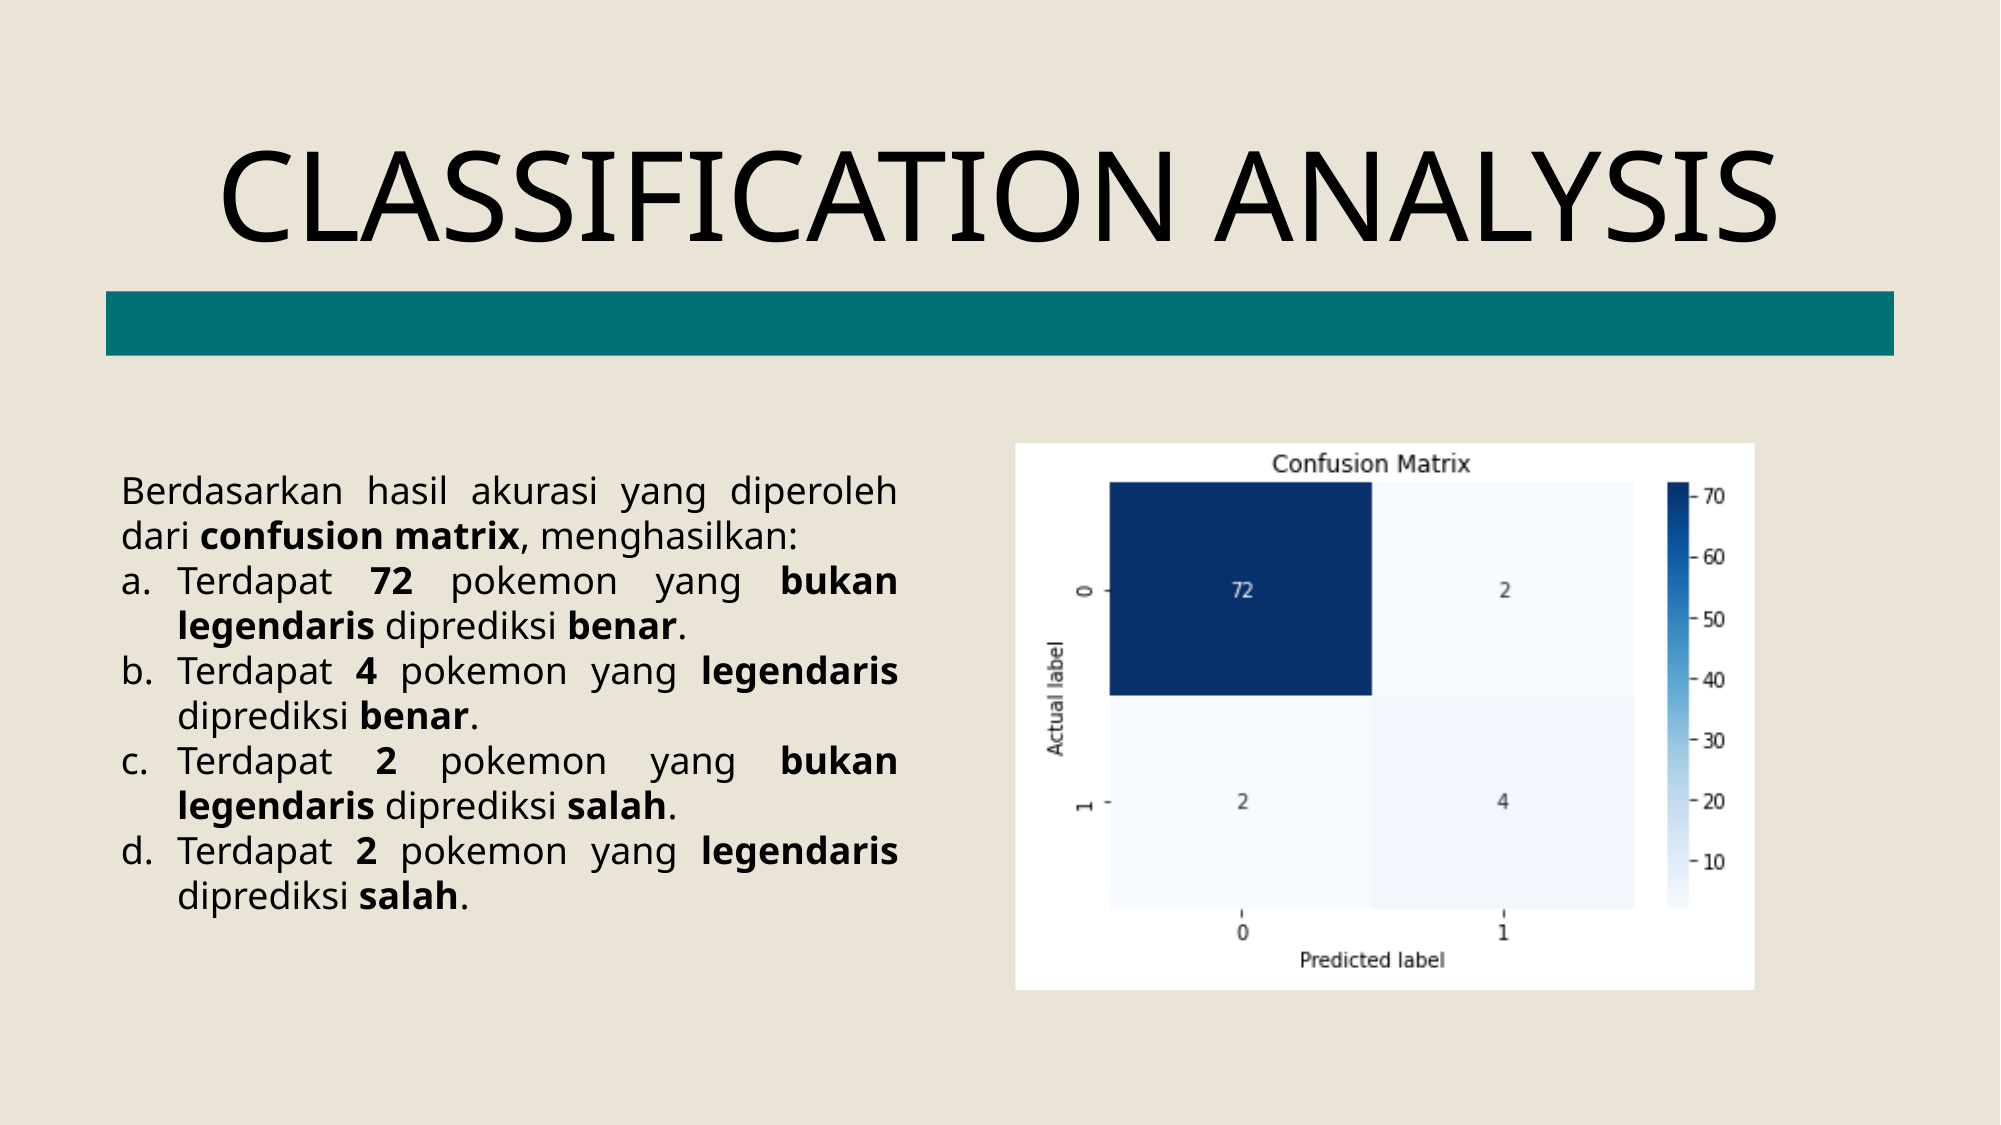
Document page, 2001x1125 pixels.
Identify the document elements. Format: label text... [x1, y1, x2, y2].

text_box CLASSIFICATION ANALYSIS [201, 109, 1799, 275]
text_box [105, 290, 1895, 357]
picture [1015, 442, 1755, 990]
text_box Berdasarkan hasil akurasi yang diperoleh dari confusion matrix, menghasilkan: Terdapat 72 pokemon yang bukan legendaris diprediksi benar. Terdapat 4 pokemon yang legendaris diprediksi benar. Terdapat 2 pokemon yang bukan legendaris diprediksi salah. Terdapat 2 pokemon yang legendaris diprediksi salah. [106, 459, 914, 924]
